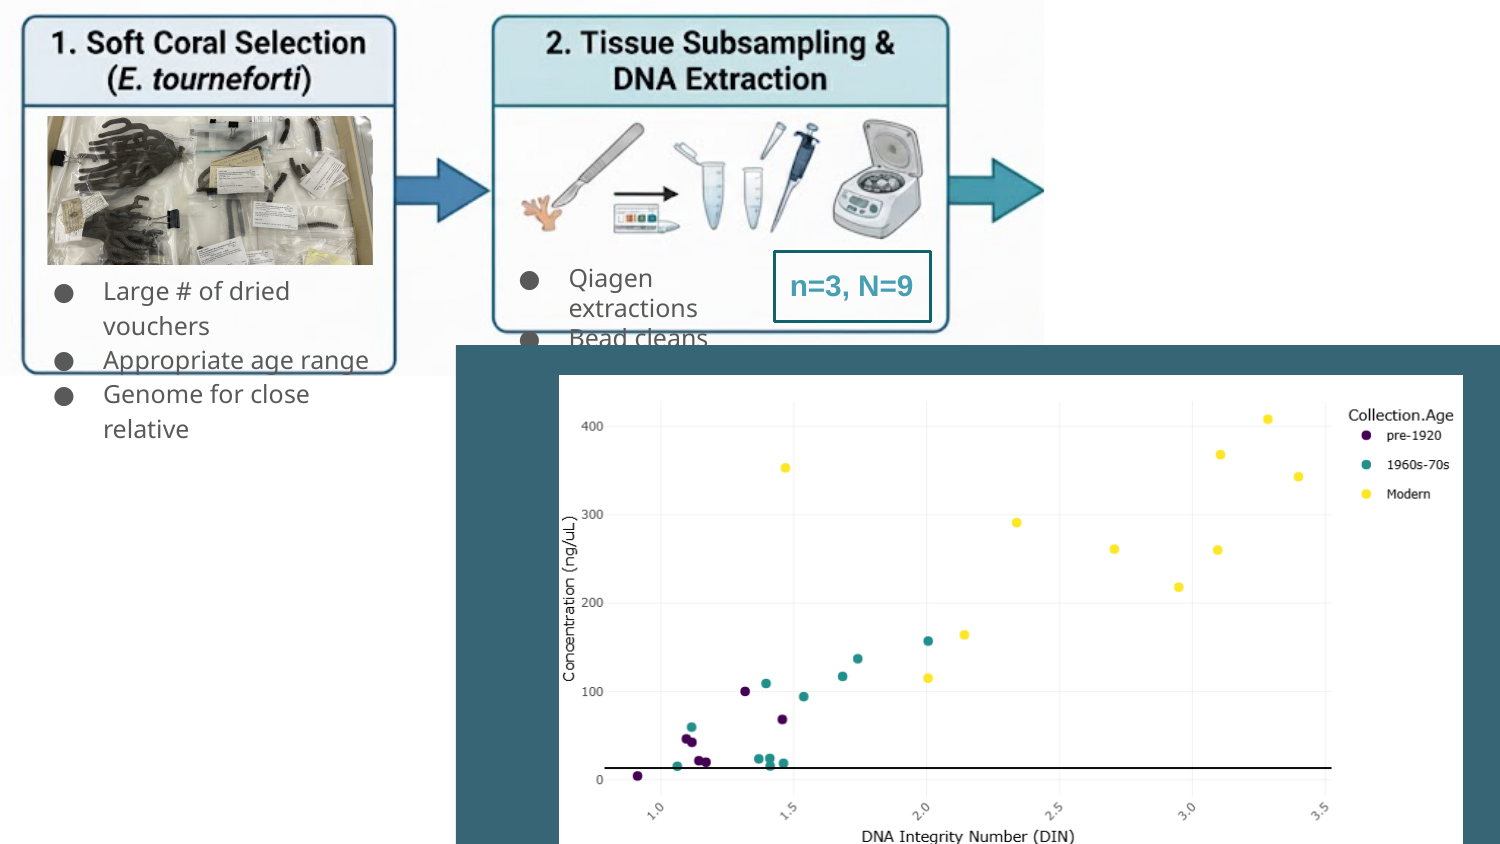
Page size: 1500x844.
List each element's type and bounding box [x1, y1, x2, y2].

text_box [1049, 345, 1500, 844]
picture [558, 375, 1463, 844]
text_box [0, 0, 1045, 376]
text_box [455, 385, 553, 844]
